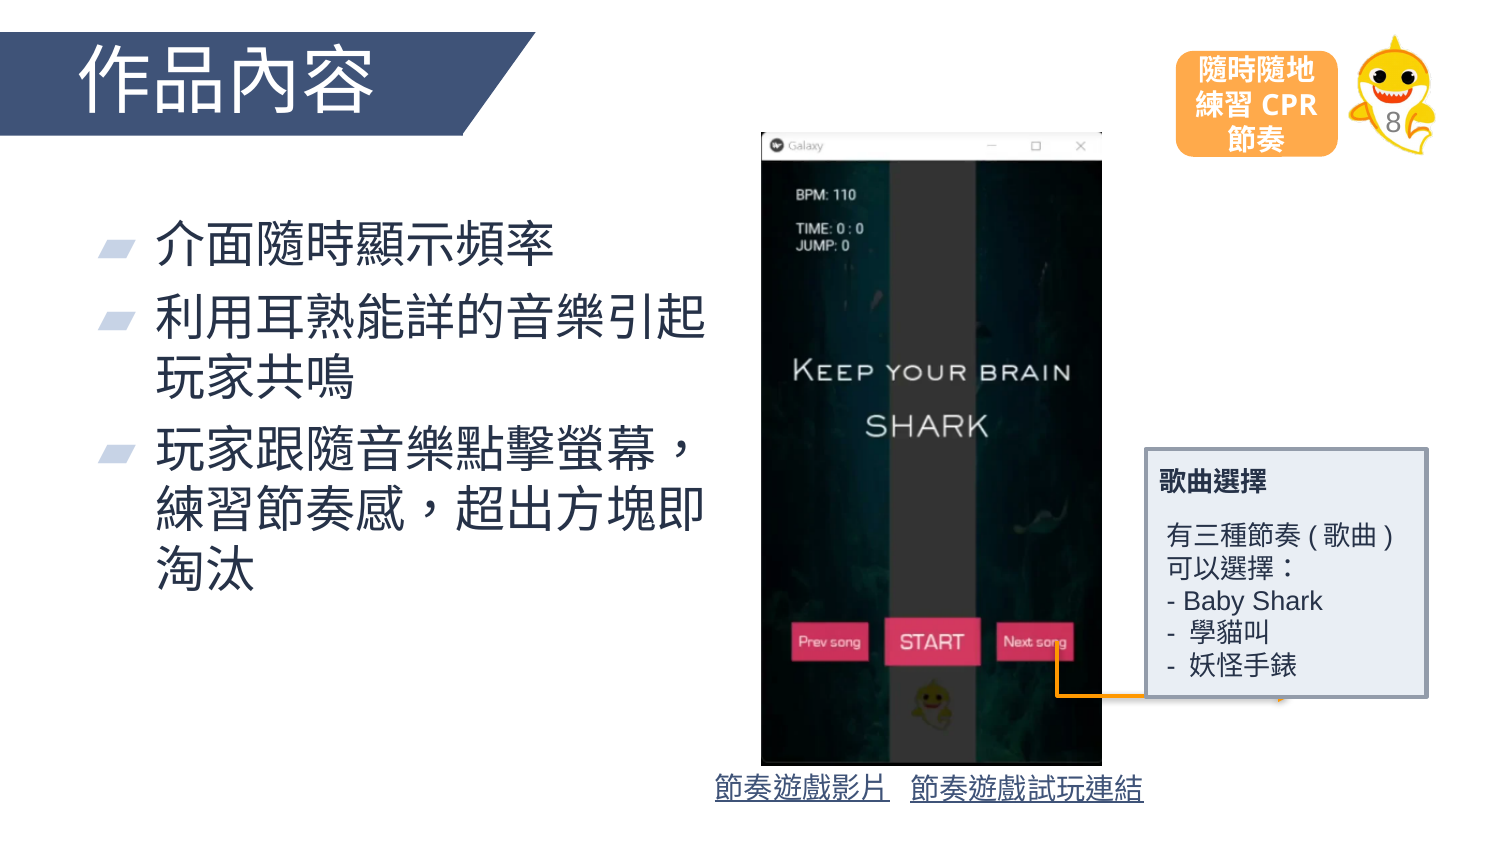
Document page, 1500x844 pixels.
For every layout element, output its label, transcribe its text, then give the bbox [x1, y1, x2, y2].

text_box 節奏遊戲試玩連結 [895, 763, 1235, 813]
text_box 作品內容 [61, 25, 392, 131]
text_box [1057, 640, 1139, 699]
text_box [1144, 448, 1430, 699]
picture [1337, 25, 1441, 168]
picture [761, 132, 1103, 766]
list 介面隨時顯示頻率 利用耳熟能詳的音樂引起玩家共鳴 玩家跟隨音樂點擊螢幕，練習節奏感，超出方塊即淘汰 [65, 197, 725, 764]
text_box 隨時隨地練習CPR節奏 [1173, 48, 1332, 159]
text_box 節奏遊戲影片 [699, 761, 895, 812]
